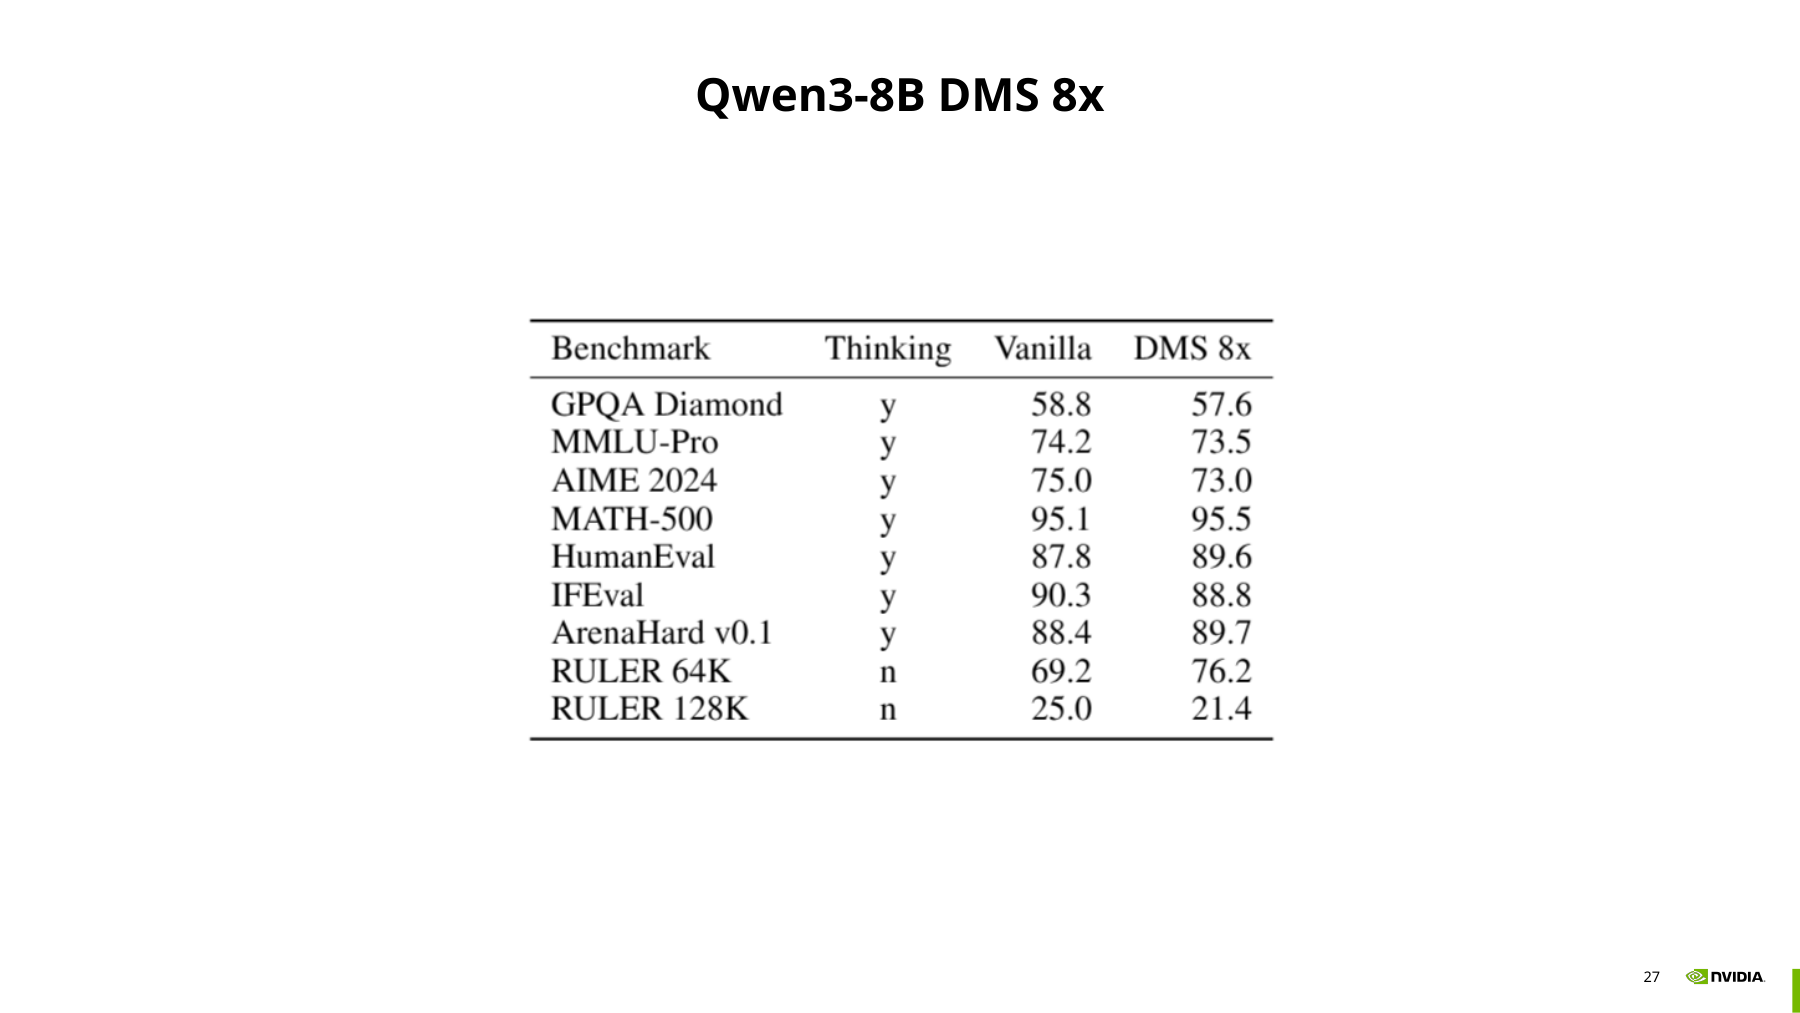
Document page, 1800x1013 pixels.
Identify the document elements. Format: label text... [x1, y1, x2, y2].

title Qwen3-8B DMS 8x [123, 0, 1677, 124]
picture [519, 310, 1281, 751]
picture [1676, 959, 1775, 994]
